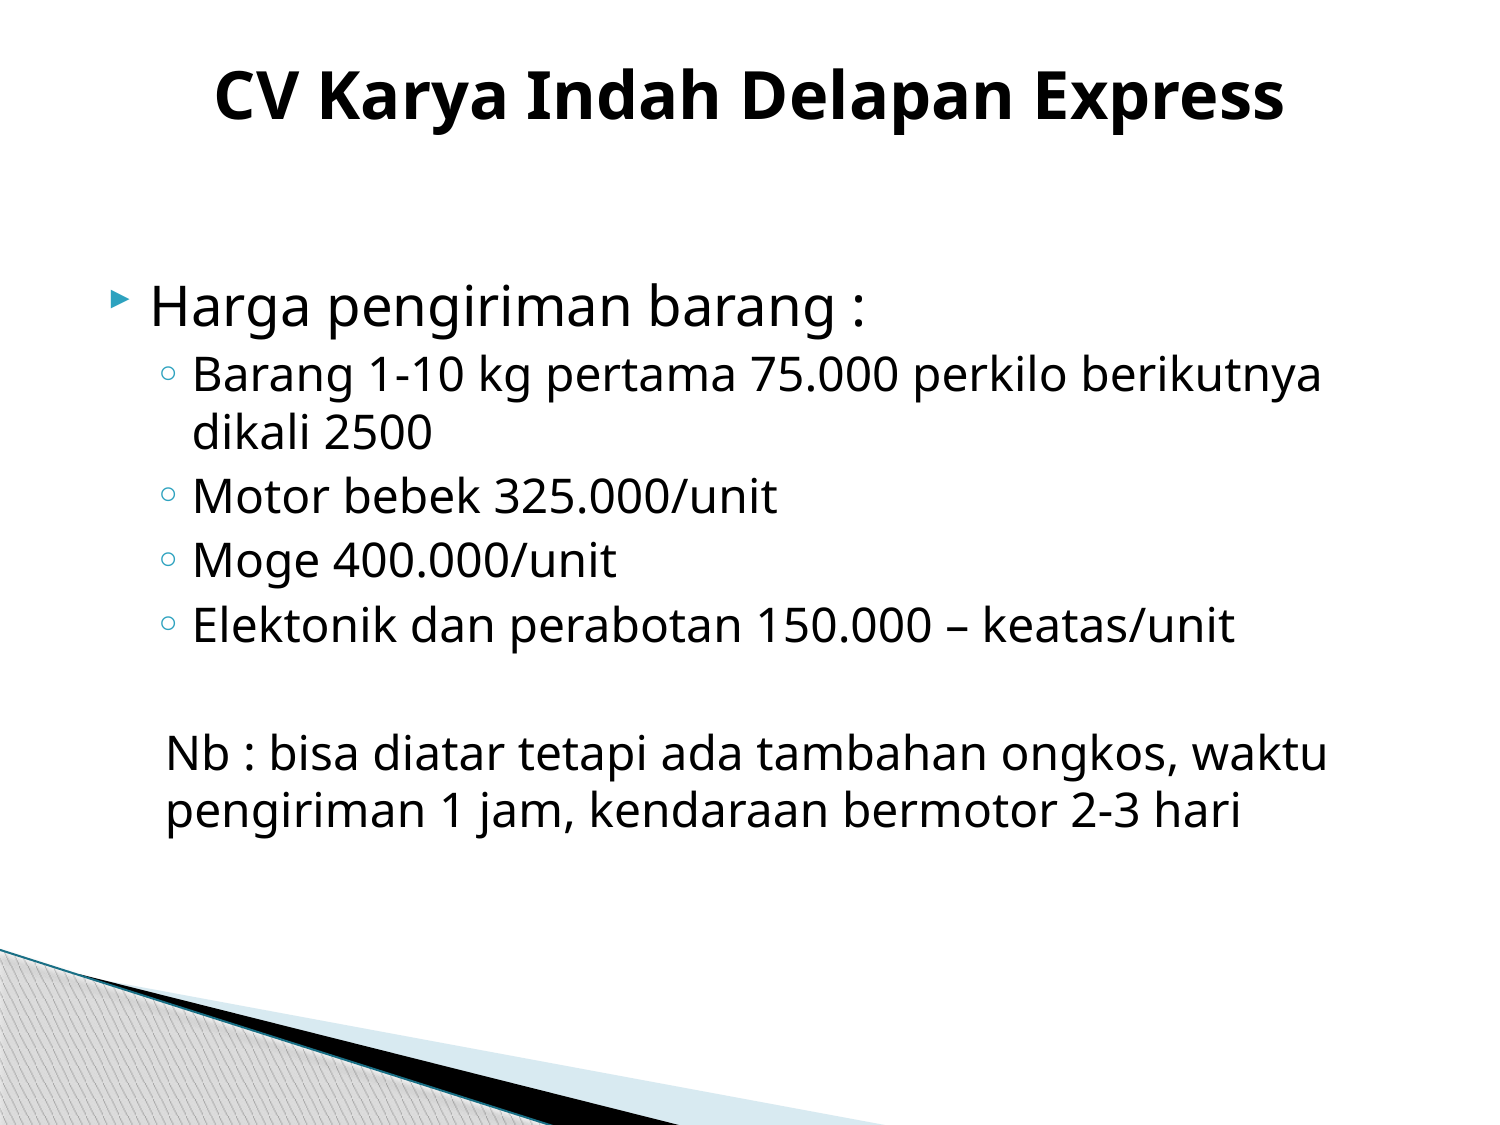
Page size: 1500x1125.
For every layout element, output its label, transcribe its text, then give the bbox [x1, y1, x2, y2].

text_box Harga pengiriman barang : Barang 1-10 kg pertama 75.000 perkilo berikutnya dikali 2500 Motor bebek 325.000/unit Moge 400.000/unit Elektonik dan perabotan 150.000 – keatas/unit Nb : bisa diatar tetapi ada tambahan ongkos, waktu pengiriman 1 jam, kendaraan bermotor 2-3 hari [74, 262, 1425, 1005]
text_box CV Karya Indah Delapan Express [74, 45, 1425, 233]
